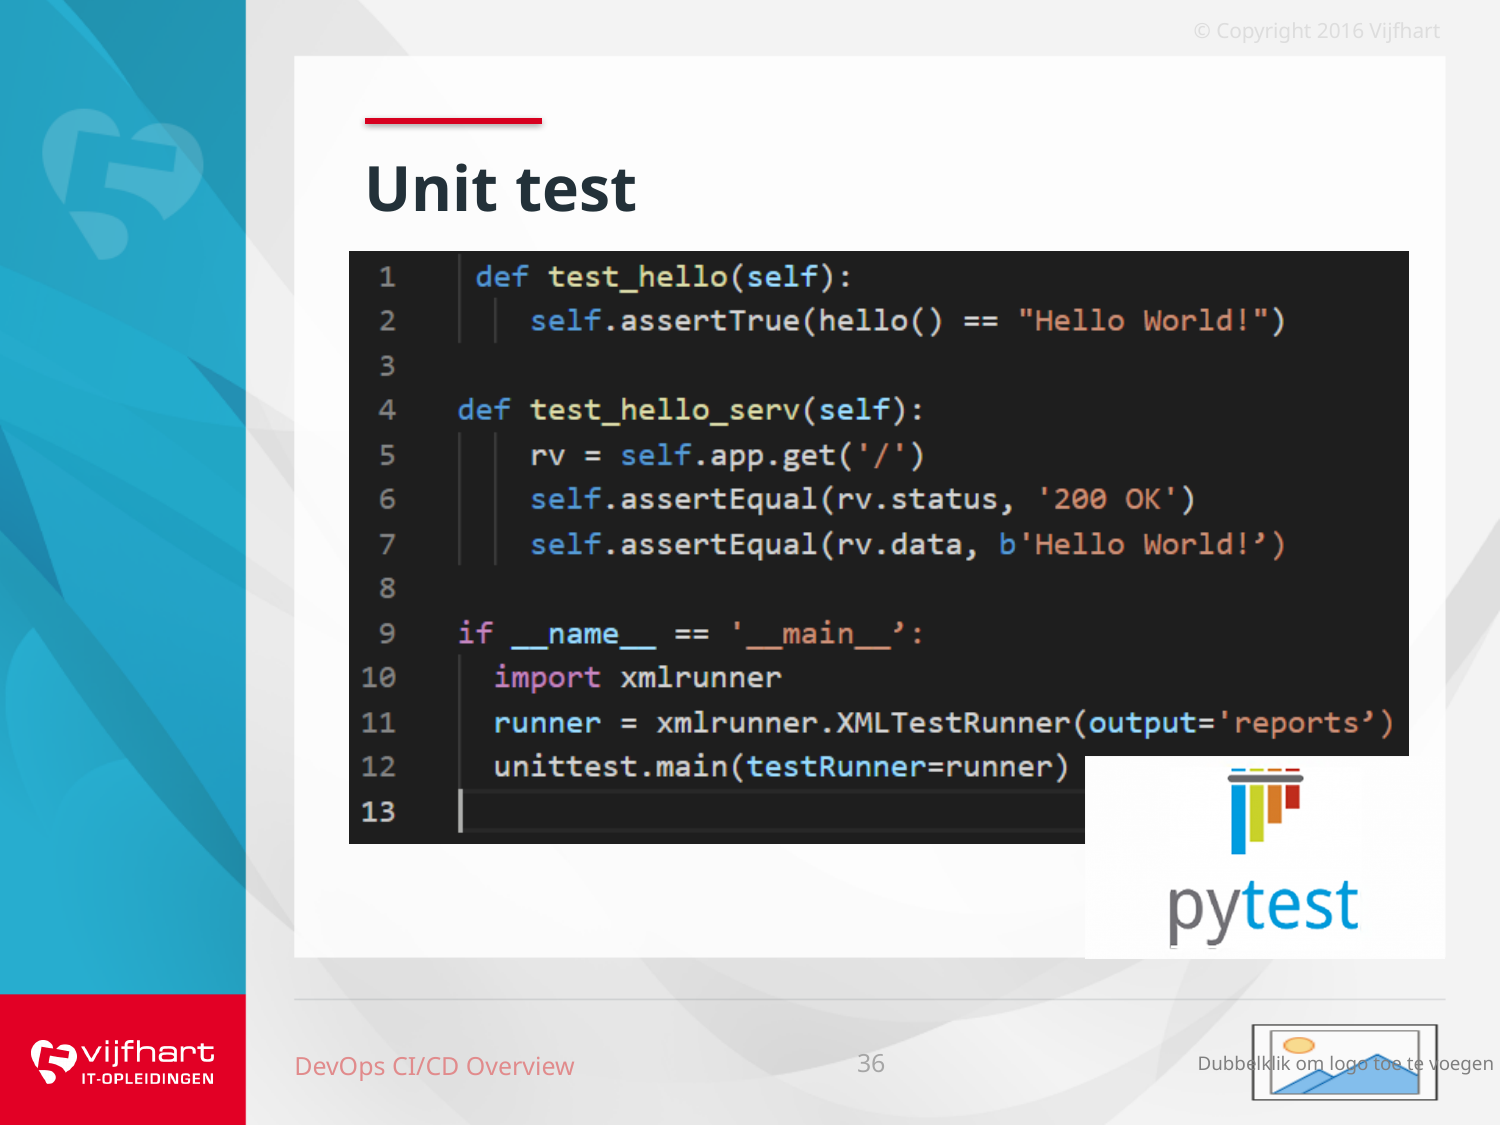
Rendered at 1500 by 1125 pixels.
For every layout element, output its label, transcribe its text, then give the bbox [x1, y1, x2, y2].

footer DevOps CI/CD Overview [279, 1042, 811, 1103]
picture [0, 0, 1500, 1125]
title Unit test [349, 156, 1395, 226]
